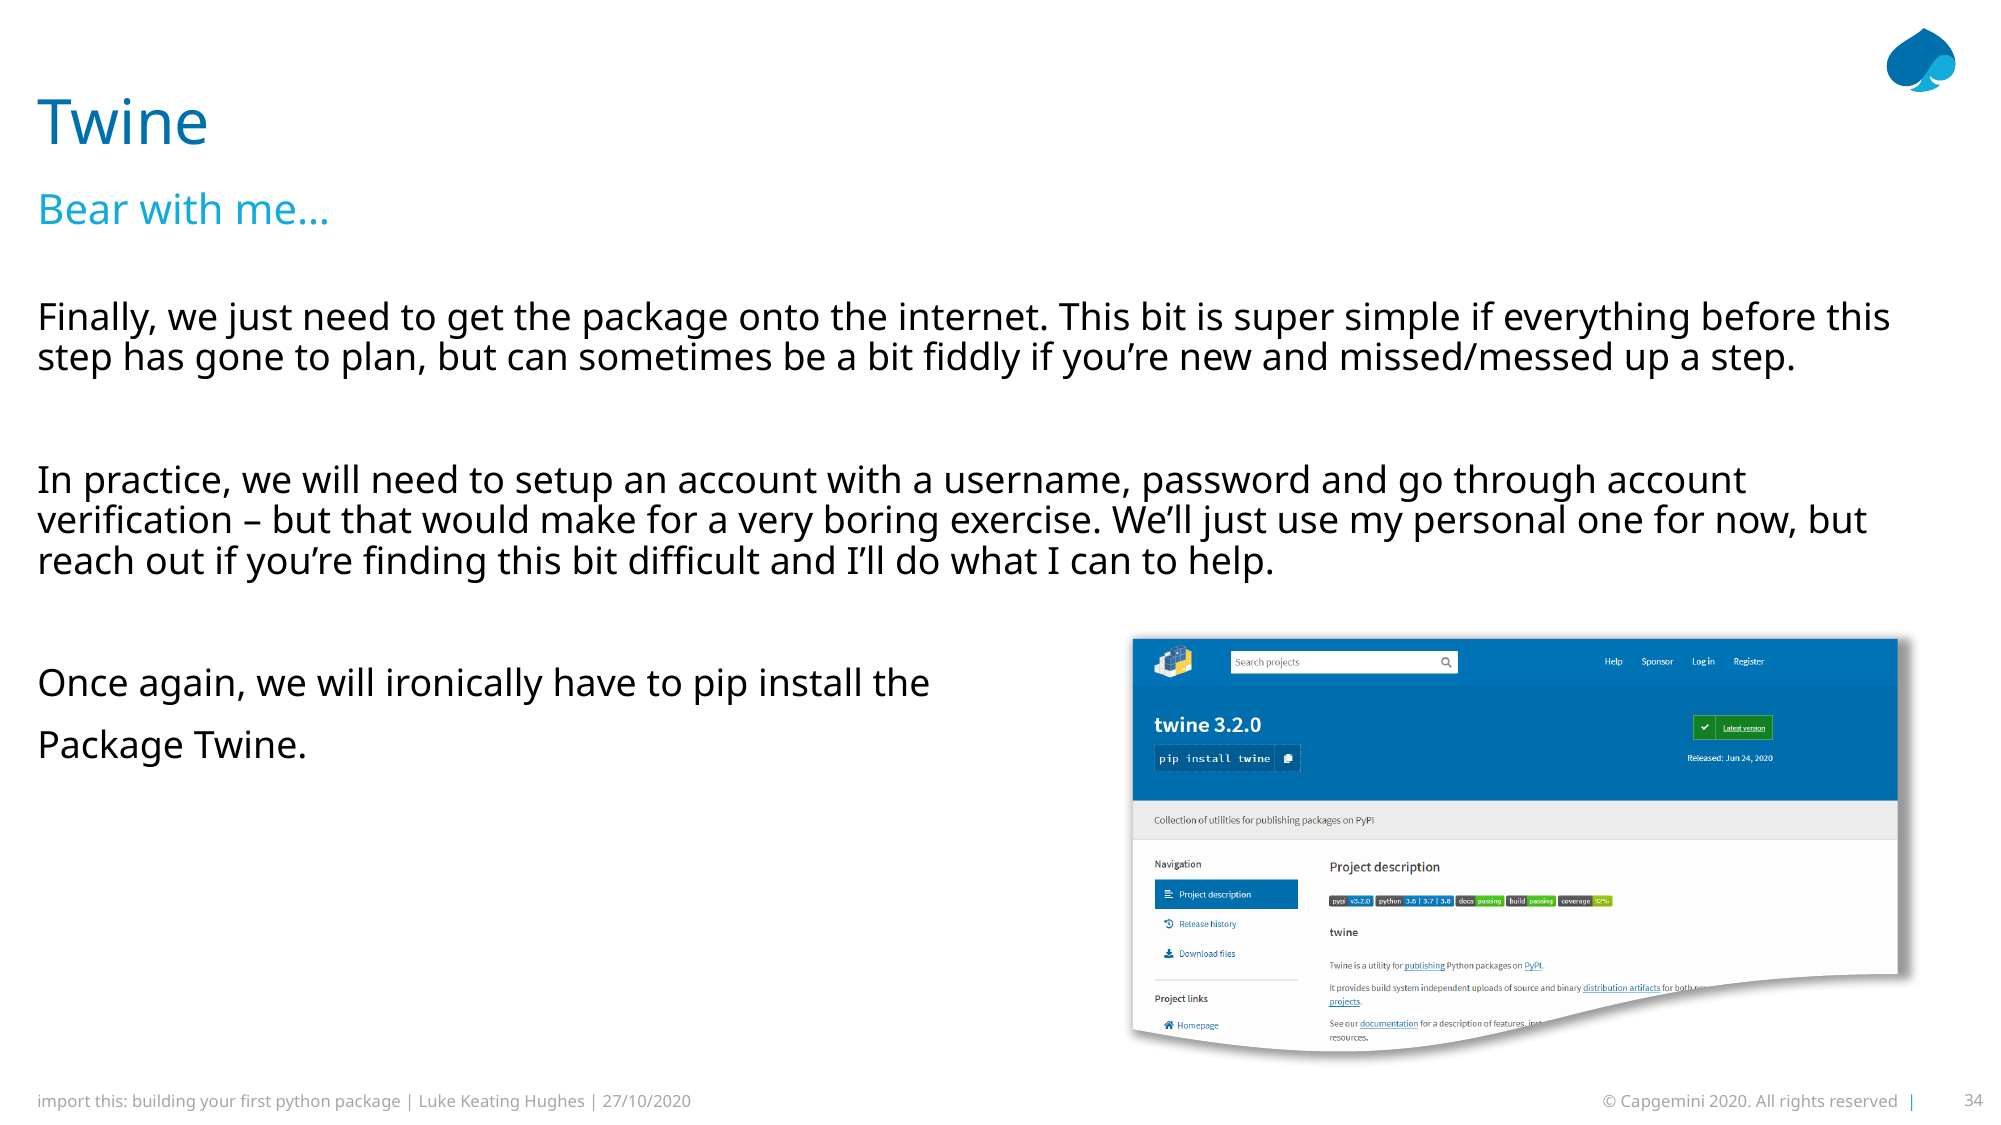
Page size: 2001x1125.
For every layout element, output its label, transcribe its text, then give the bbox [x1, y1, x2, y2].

list Bear with me… [37, 188, 1957, 272]
list Finally, we just need to get the package onto the internet. This bit is super simple if everything before this step has gone to plan, but can sometimes be a bit fiddly if you’re new and missed/messed up a step. In practice, we will need to setup an account with a username, password and go through account verification – but that would make for a very boring exercise. We’ll just use my personal one for now, but reach out if you’re finding this bit difficult and I’ll do what I can to help. Once again, we will ironically have to pip install the Package Twine. [37, 297, 1898, 1031]
picture [1132, 638, 1898, 1052]
title Twine [37, 0, 1863, 182]
